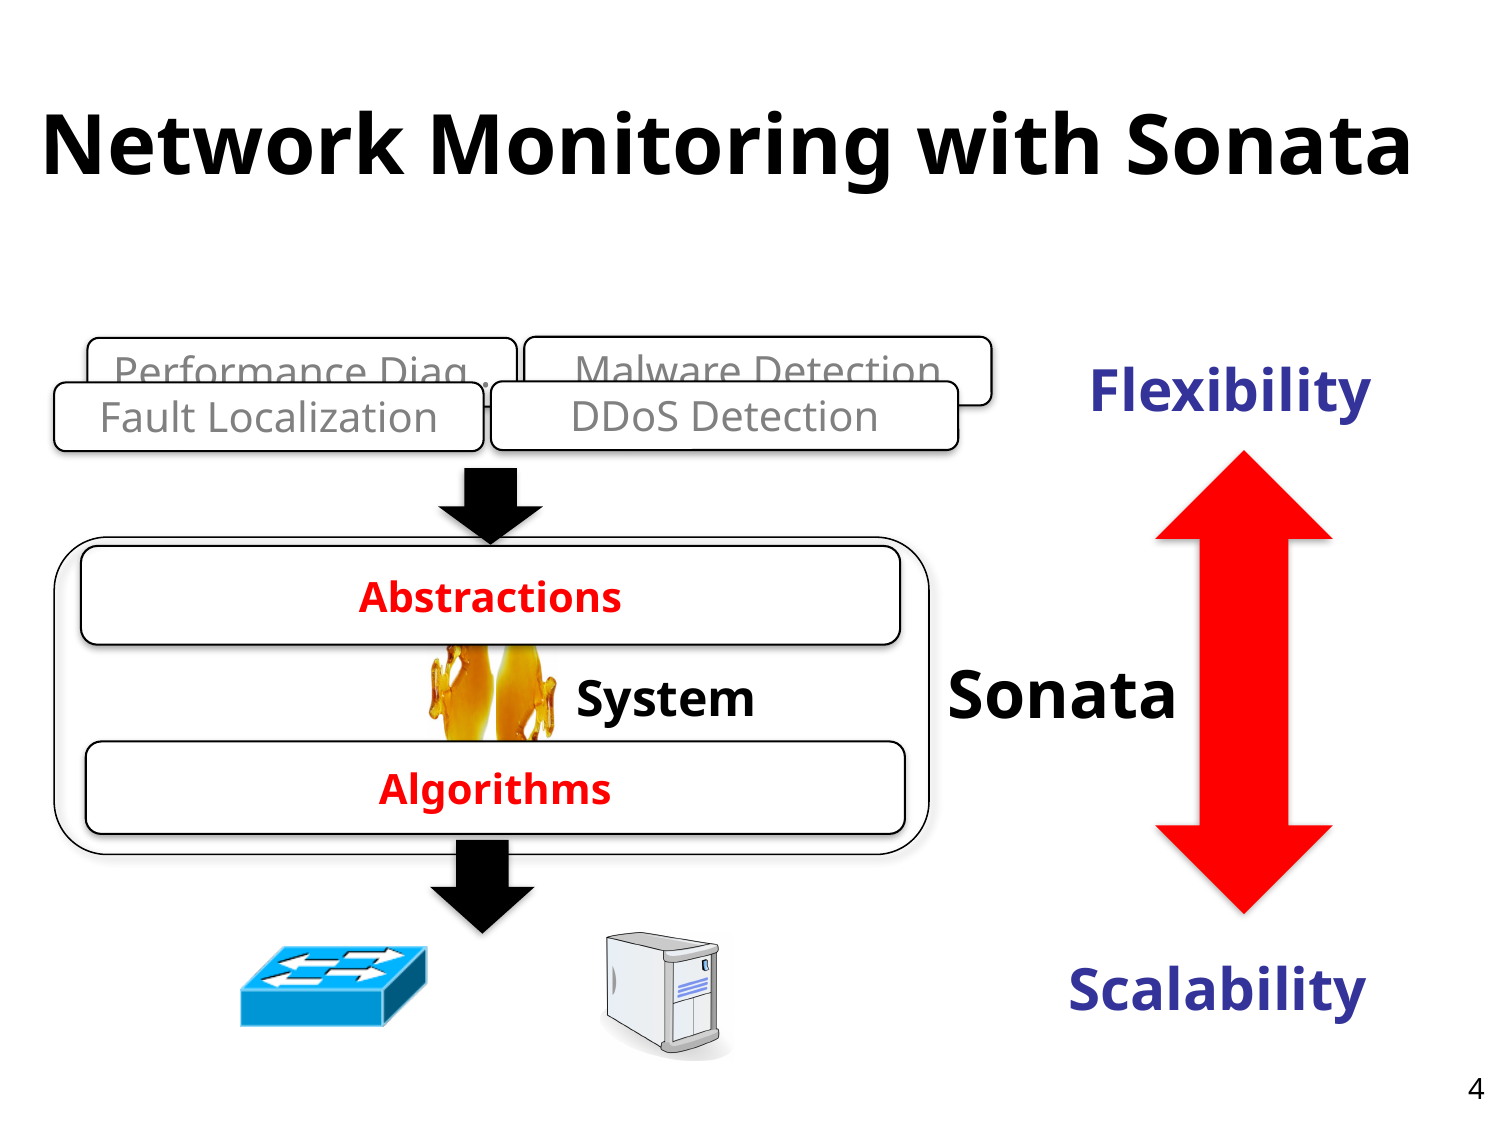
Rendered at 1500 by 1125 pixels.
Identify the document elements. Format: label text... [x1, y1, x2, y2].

text_box Sonata [946, 643, 1181, 732]
text_box Flexibility [998, 346, 1462, 423]
text_box Fault Localization [53, 381, 485, 452]
picture [599, 932, 734, 1061]
text_box Performance Diag.. [86, 337, 518, 388]
text_box [1154, 449, 1334, 915]
text_box Malware Detection [523, 335, 993, 407]
text_box Scalability [986, 945, 1449, 1023]
picture [363, 658, 622, 737]
text_box [484, 387, 491, 398]
text_box DDoS Detection [490, 380, 959, 451]
title Network Monitoring with Sonata [24, 47, 1463, 236]
text_box [429, 866, 536, 935]
text_box [437, 467, 544, 535]
text_box [53, 536, 930, 856]
slide_number 4 [1149, 1062, 1500, 1101]
picture [239, 945, 429, 1027]
